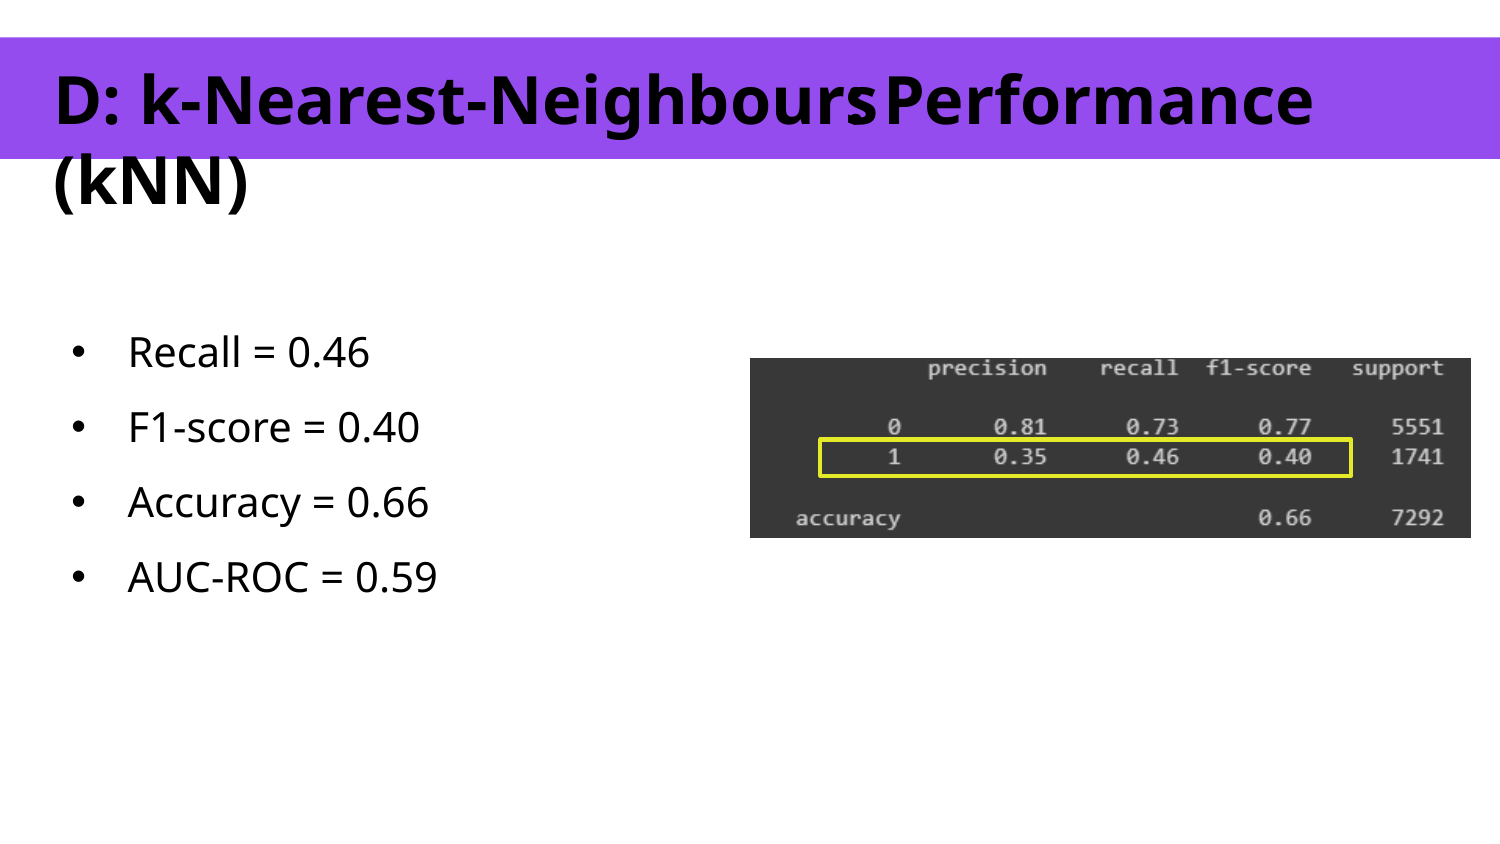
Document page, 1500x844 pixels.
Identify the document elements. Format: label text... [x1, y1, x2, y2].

picture [749, 357, 1471, 539]
text_box [0, 35, 1500, 161]
text_box : Performance [832, 50, 1500, 145]
text_box Recall = 0.46 F1-score = 0.40 Accuracy = 0.66 AUC-ROC = 0.59 [0, 293, 759, 608]
text_box D: k-Nearest-Neighbours (kNN) [38, 50, 1049, 225]
